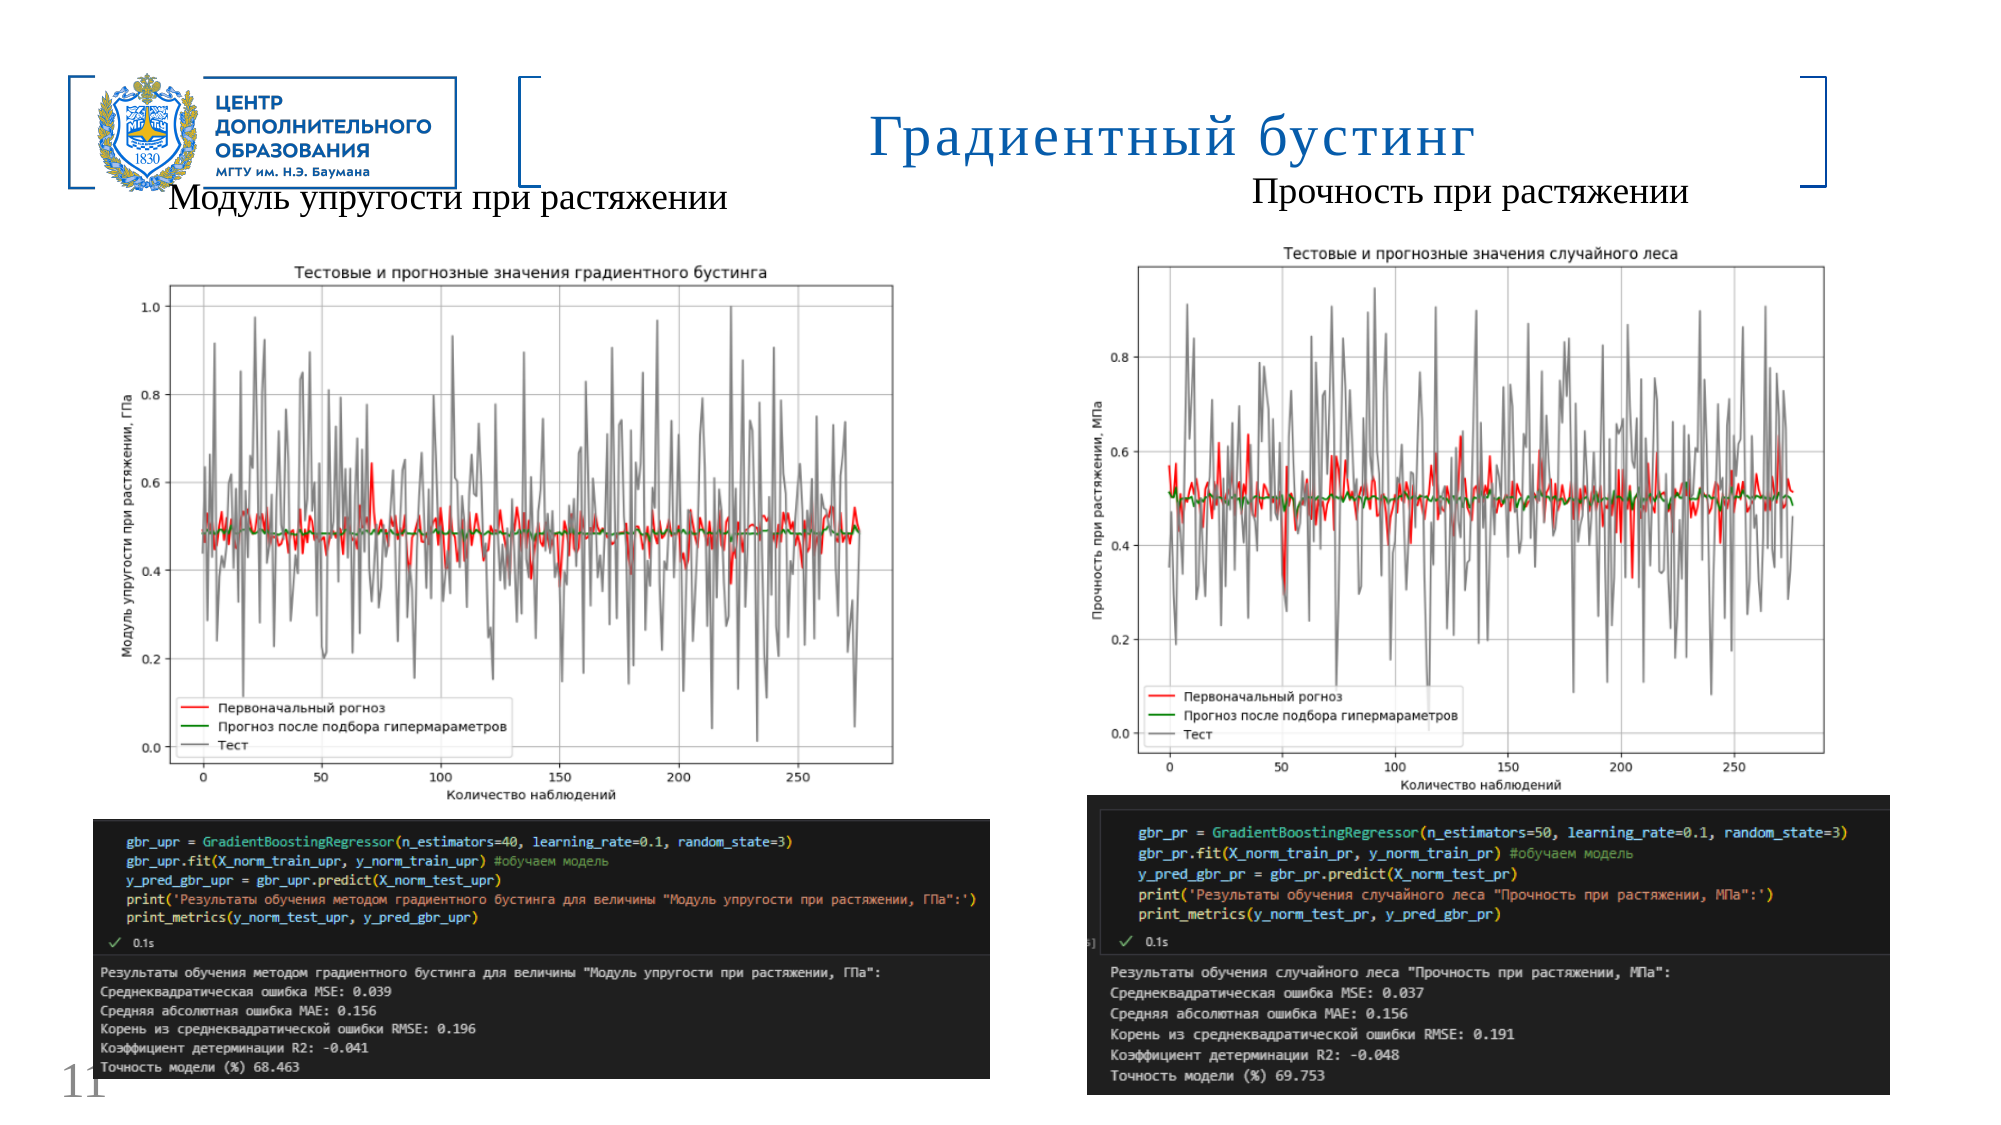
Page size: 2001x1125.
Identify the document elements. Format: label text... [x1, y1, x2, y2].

picture [93, 819, 991, 1079]
picture [115, 259, 898, 810]
text_box Модуль упругости при растяжении [115, 169, 756, 243]
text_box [519, 76, 1827, 187]
text_box Прочность при растяжении [1199, 163, 1840, 262]
slide_number 11 [44, 1055, 139, 1101]
picture [68, 73, 457, 192]
picture [1086, 244, 1890, 1095]
